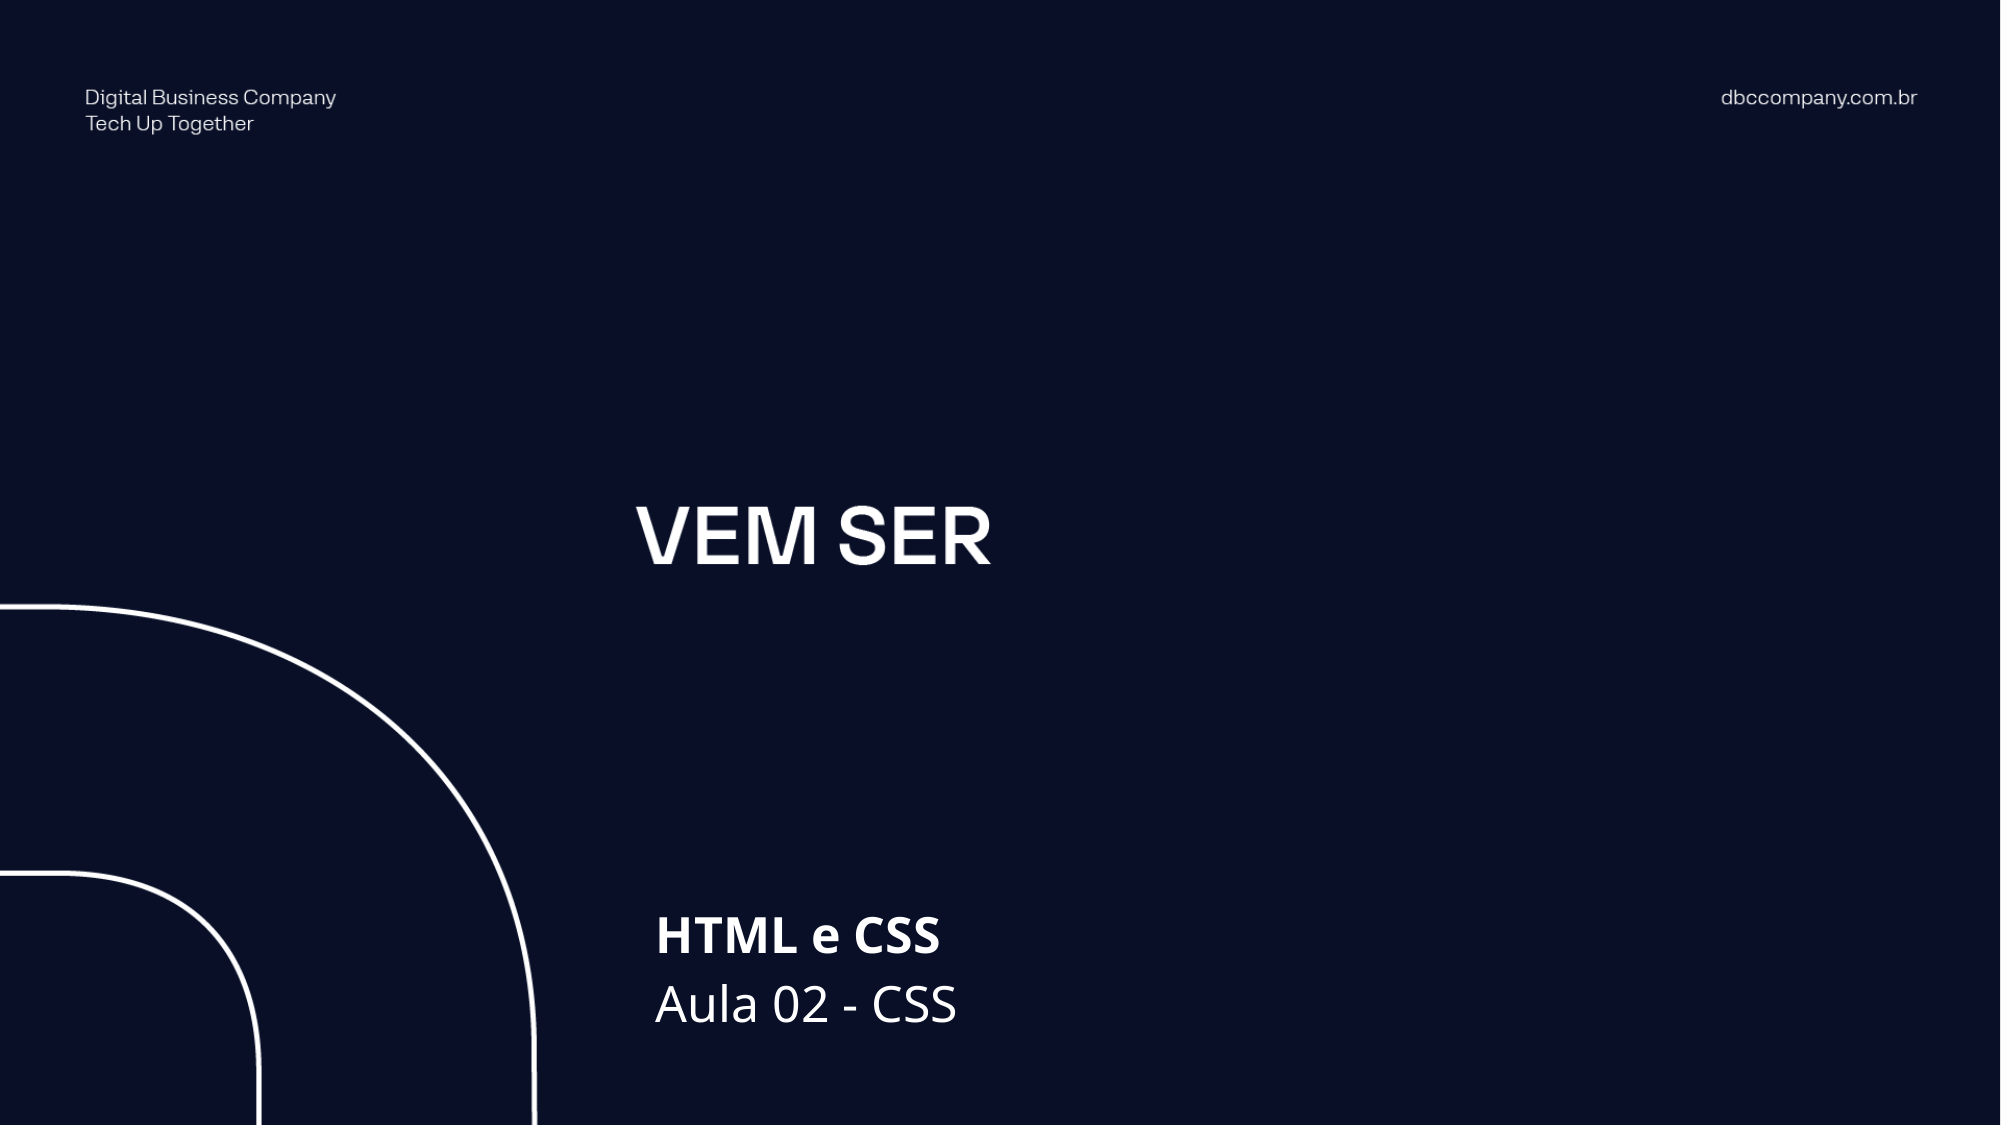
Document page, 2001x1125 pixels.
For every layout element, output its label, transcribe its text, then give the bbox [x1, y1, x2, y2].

text_box HTML e CSS Aula 02 - CSS [635, 874, 1291, 1052]
picture [0, 0, 2001, 1125]
